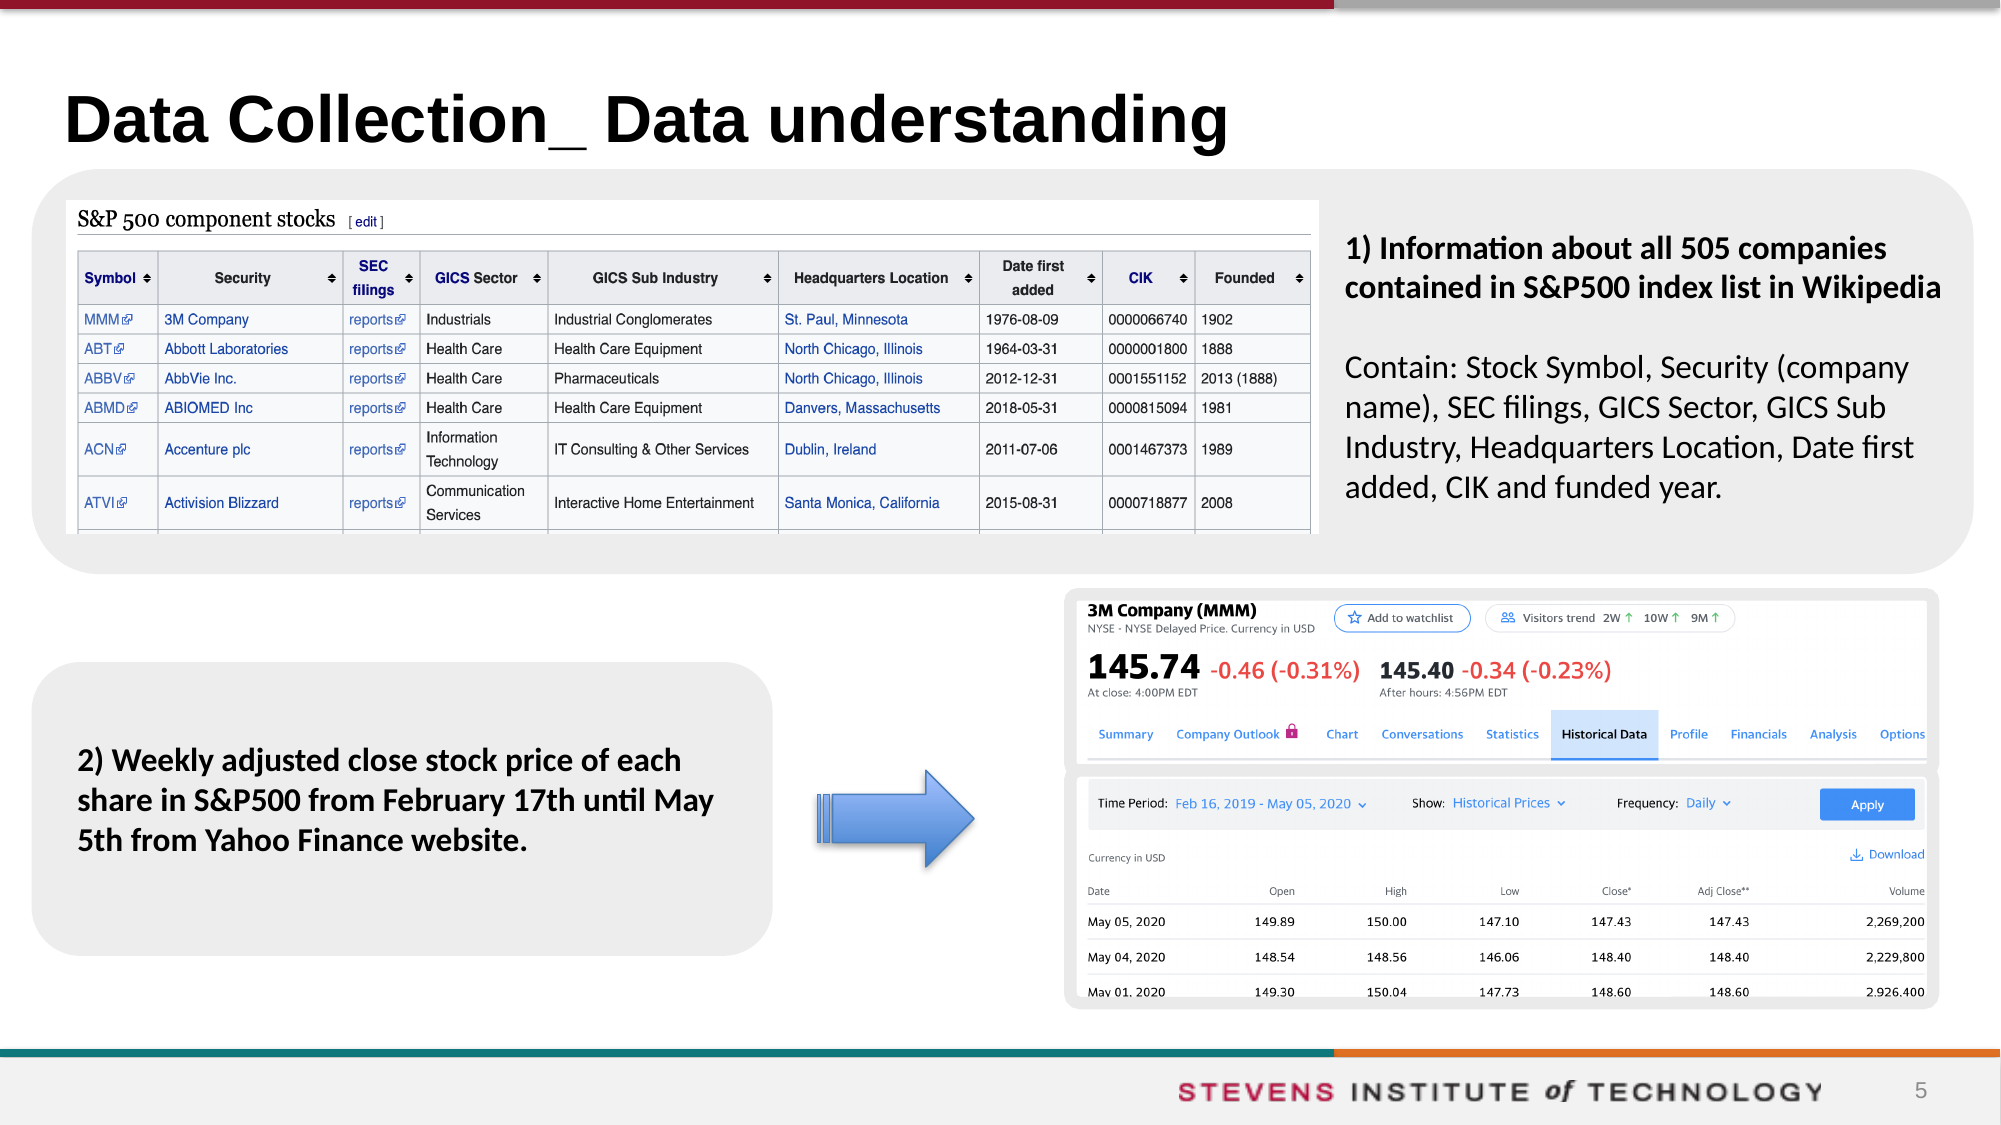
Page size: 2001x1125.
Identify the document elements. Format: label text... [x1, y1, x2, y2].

text_box [29, 166, 1976, 577]
text_box [823, 794, 830, 843]
title Data Collection_ Data understanding [49, 68, 1951, 157]
text_box 2) Weekly adjusted close stock price of each share in S&P500 from February 17th until May 5th from Yahoo Finance website. [62, 730, 733, 866]
text_box [831, 769, 975, 868]
text_box [29, 659, 775, 958]
text_box [817, 794, 821, 843]
picture [66, 200, 1320, 535]
picture [1070, 594, 1934, 1004]
text_box 1) Information about all 505 companies contained in S&P500 index list in Wikipedia Contain: Stock Symbol, Security (company name), SEC filings, GICS Sector, GICS Sub Industry, Headquarters Location, Date first added, CIK and funded year. [1330, 218, 2000, 513]
slide_number 5 [1869, 1059, 1974, 1120]
